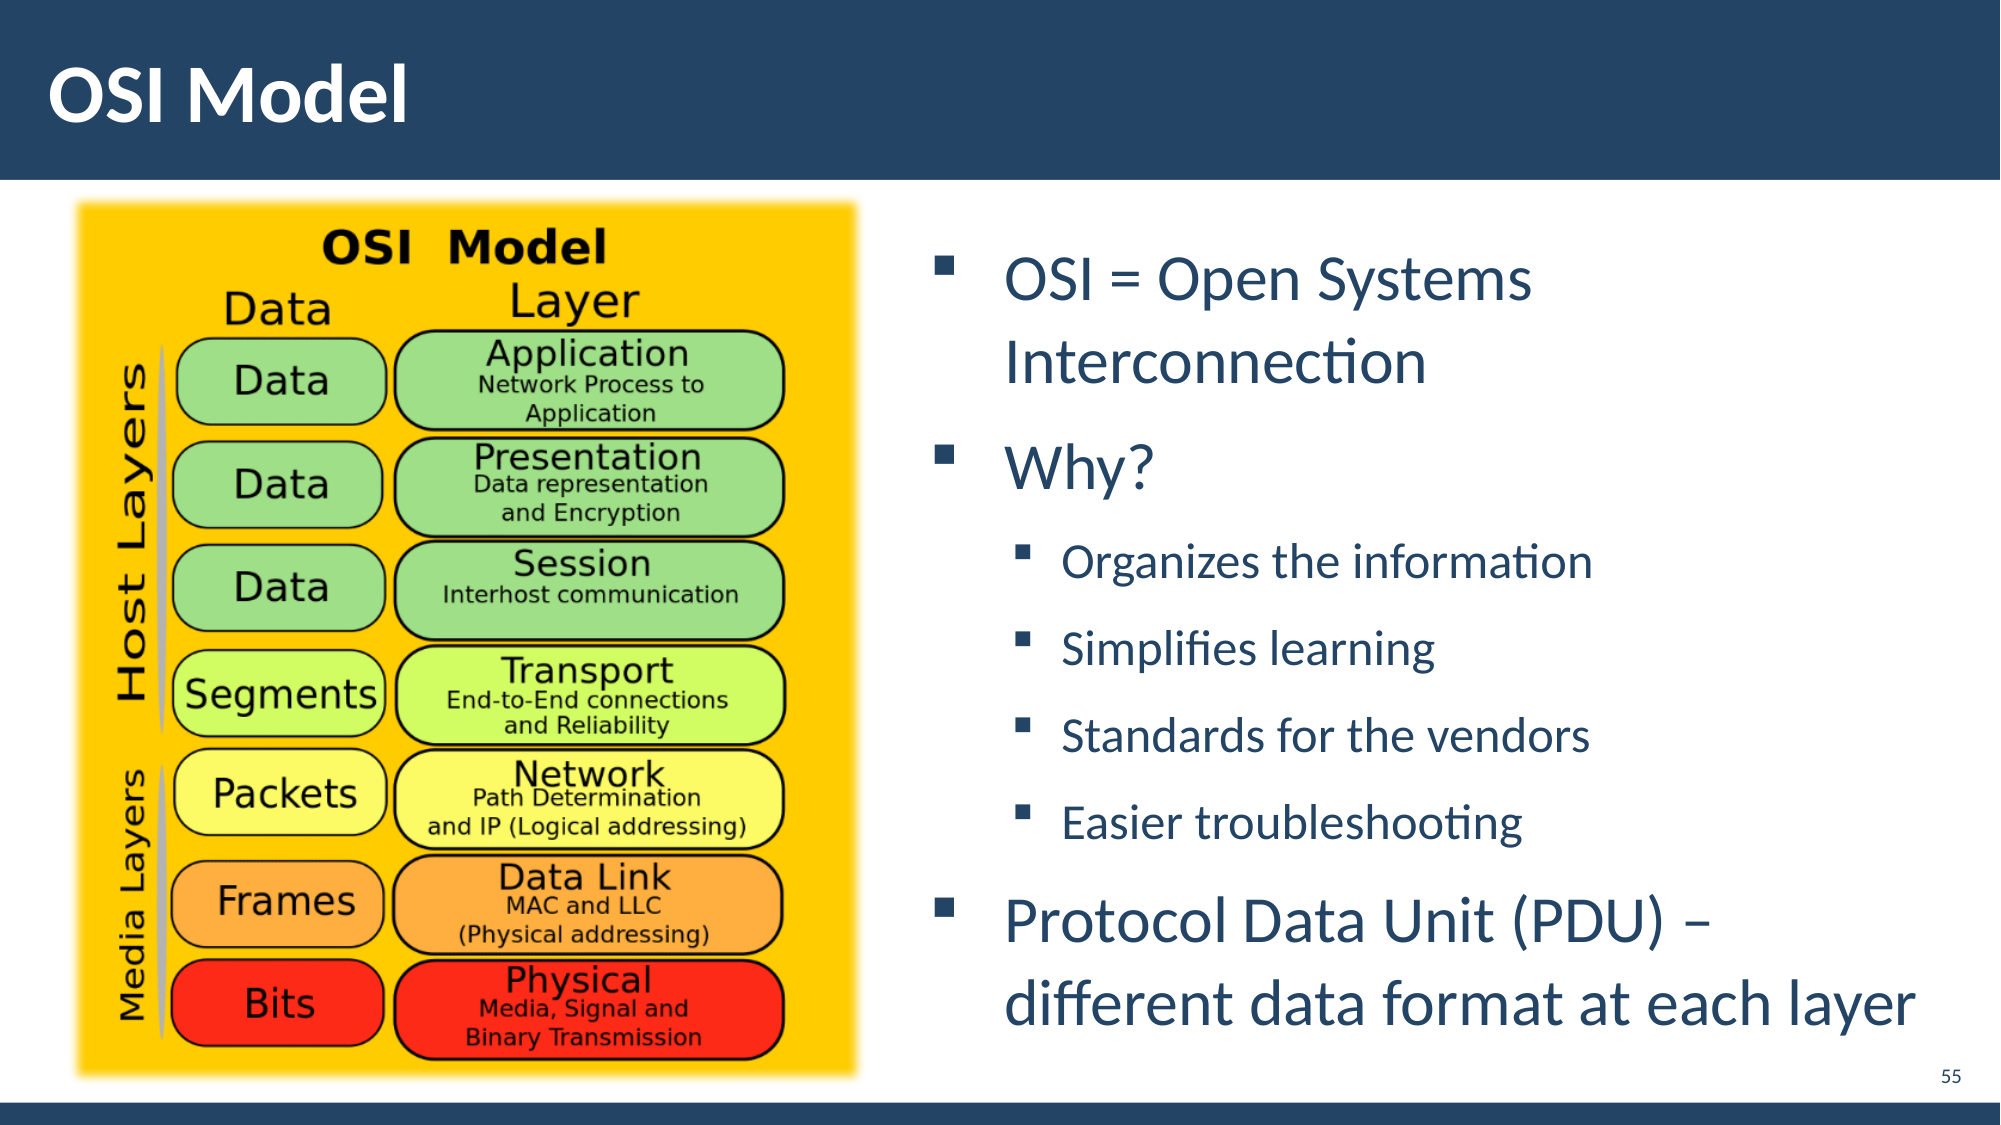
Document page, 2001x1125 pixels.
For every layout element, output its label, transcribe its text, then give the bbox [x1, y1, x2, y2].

list OSI = Open Systems Interconnection Why? Organizes the information Simplifies learning Standards for the vendors Easier troubleshooting Protocol Data Unit (PDU) – different data format at each layer [911, 224, 1989, 1050]
slide_number 55 [1897, 1049, 1968, 1101]
picture [68, 192, 866, 1087]
title OSI Model [31, 16, 1591, 162]
